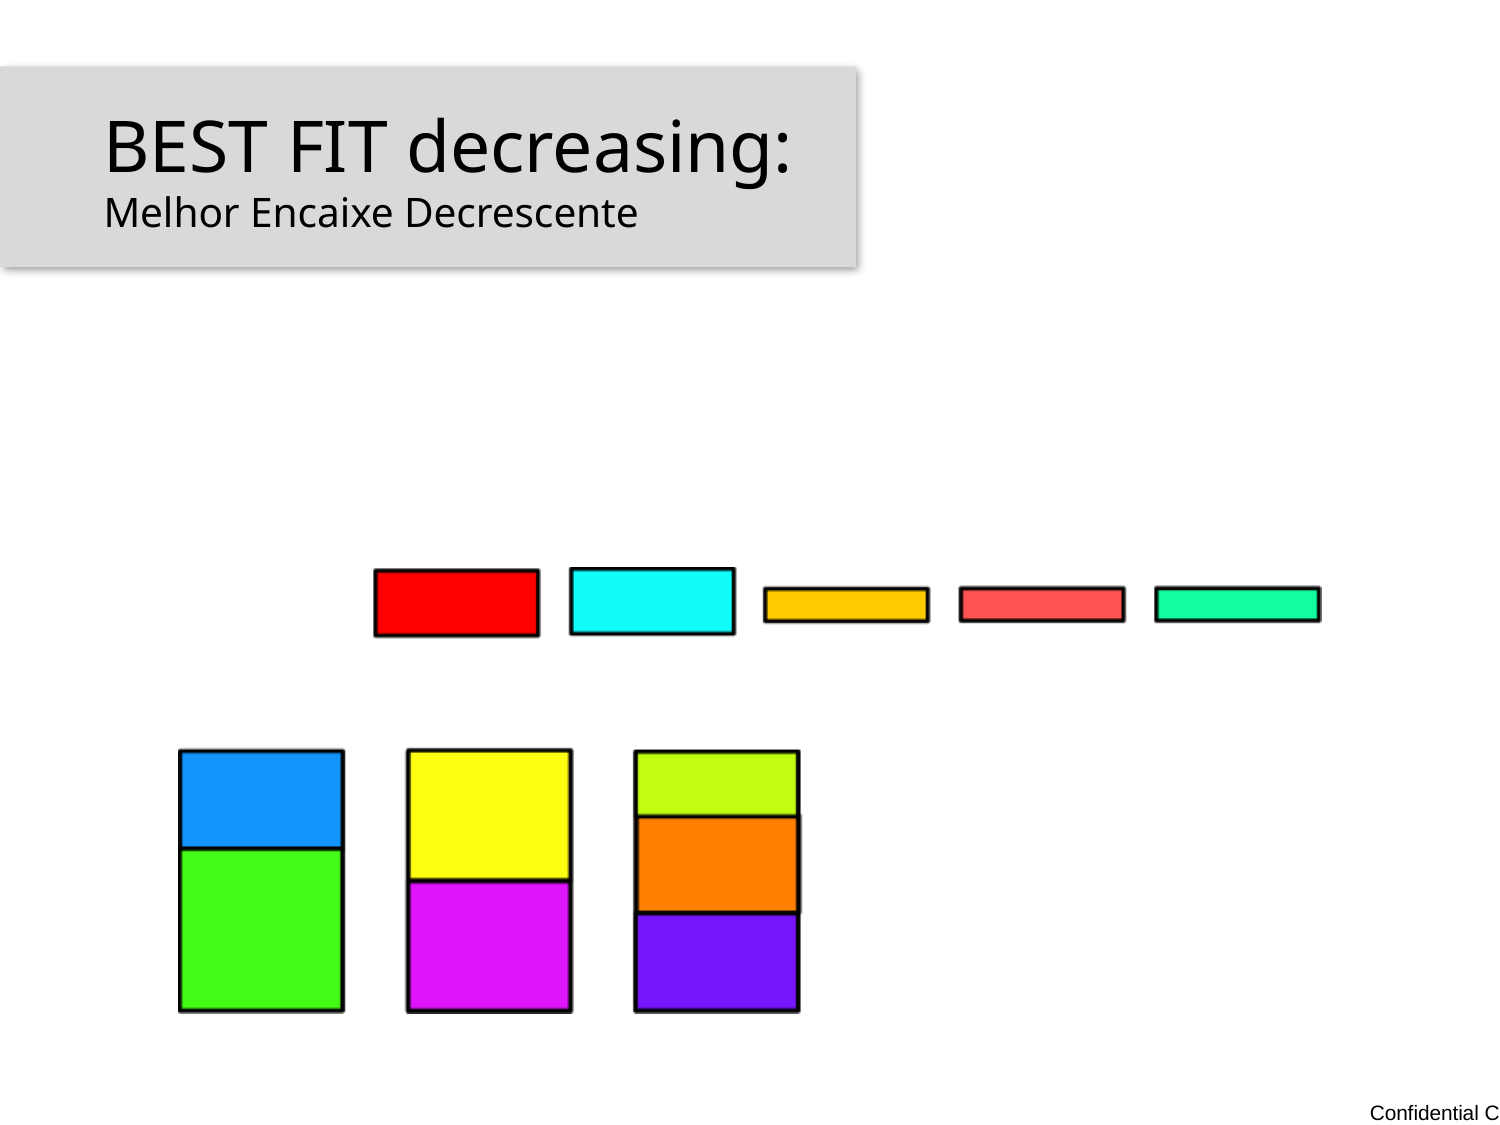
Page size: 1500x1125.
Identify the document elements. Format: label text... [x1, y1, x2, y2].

text_box BEST FIT decreasing: Melhor Encaixe Decrescente [88, 74, 857, 262]
text_box [0, 64, 858, 269]
picture [178, 566, 1322, 1015]
